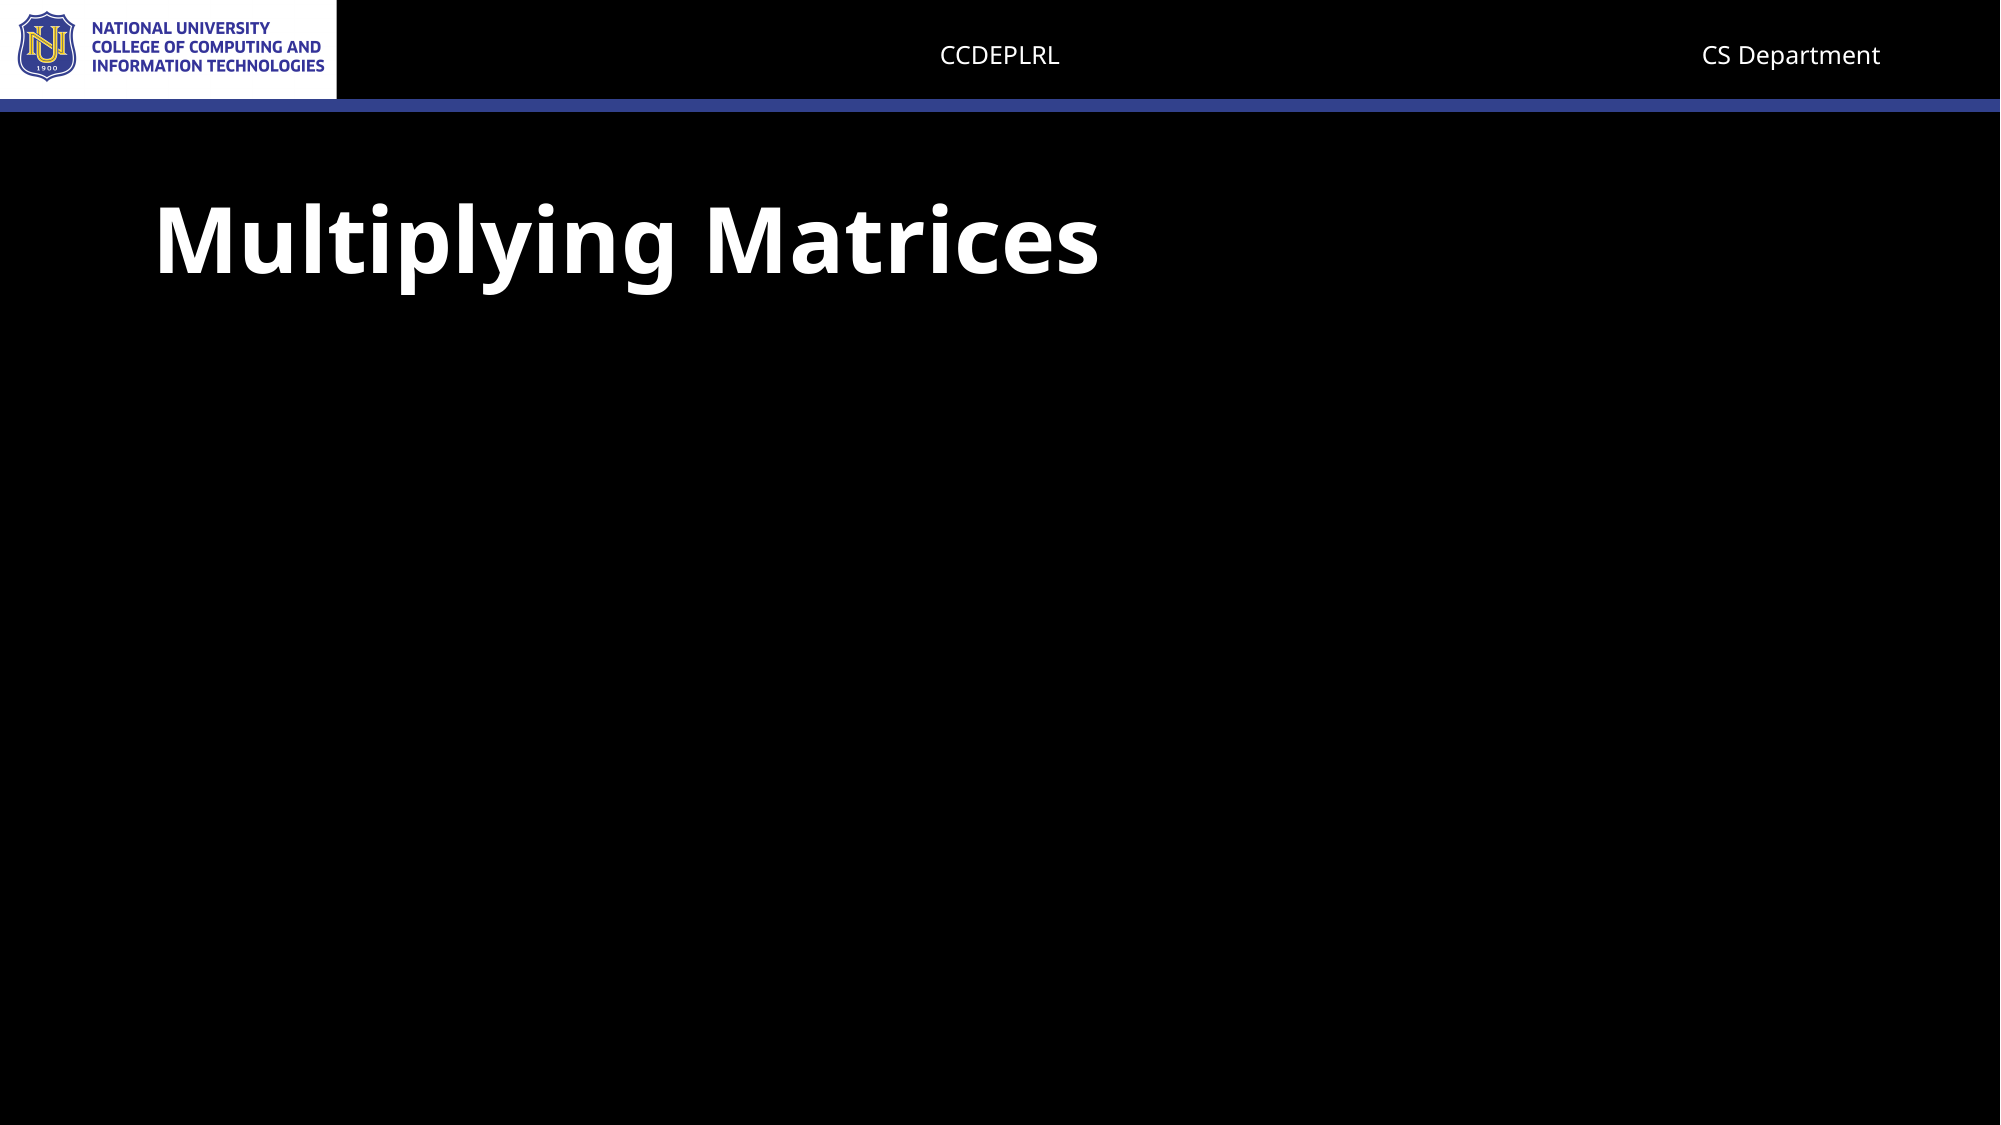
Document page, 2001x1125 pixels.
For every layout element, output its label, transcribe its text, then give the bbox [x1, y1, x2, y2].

title Multiplying Matrices [137, 135, 1863, 353]
picture [0, 0, 337, 99]
